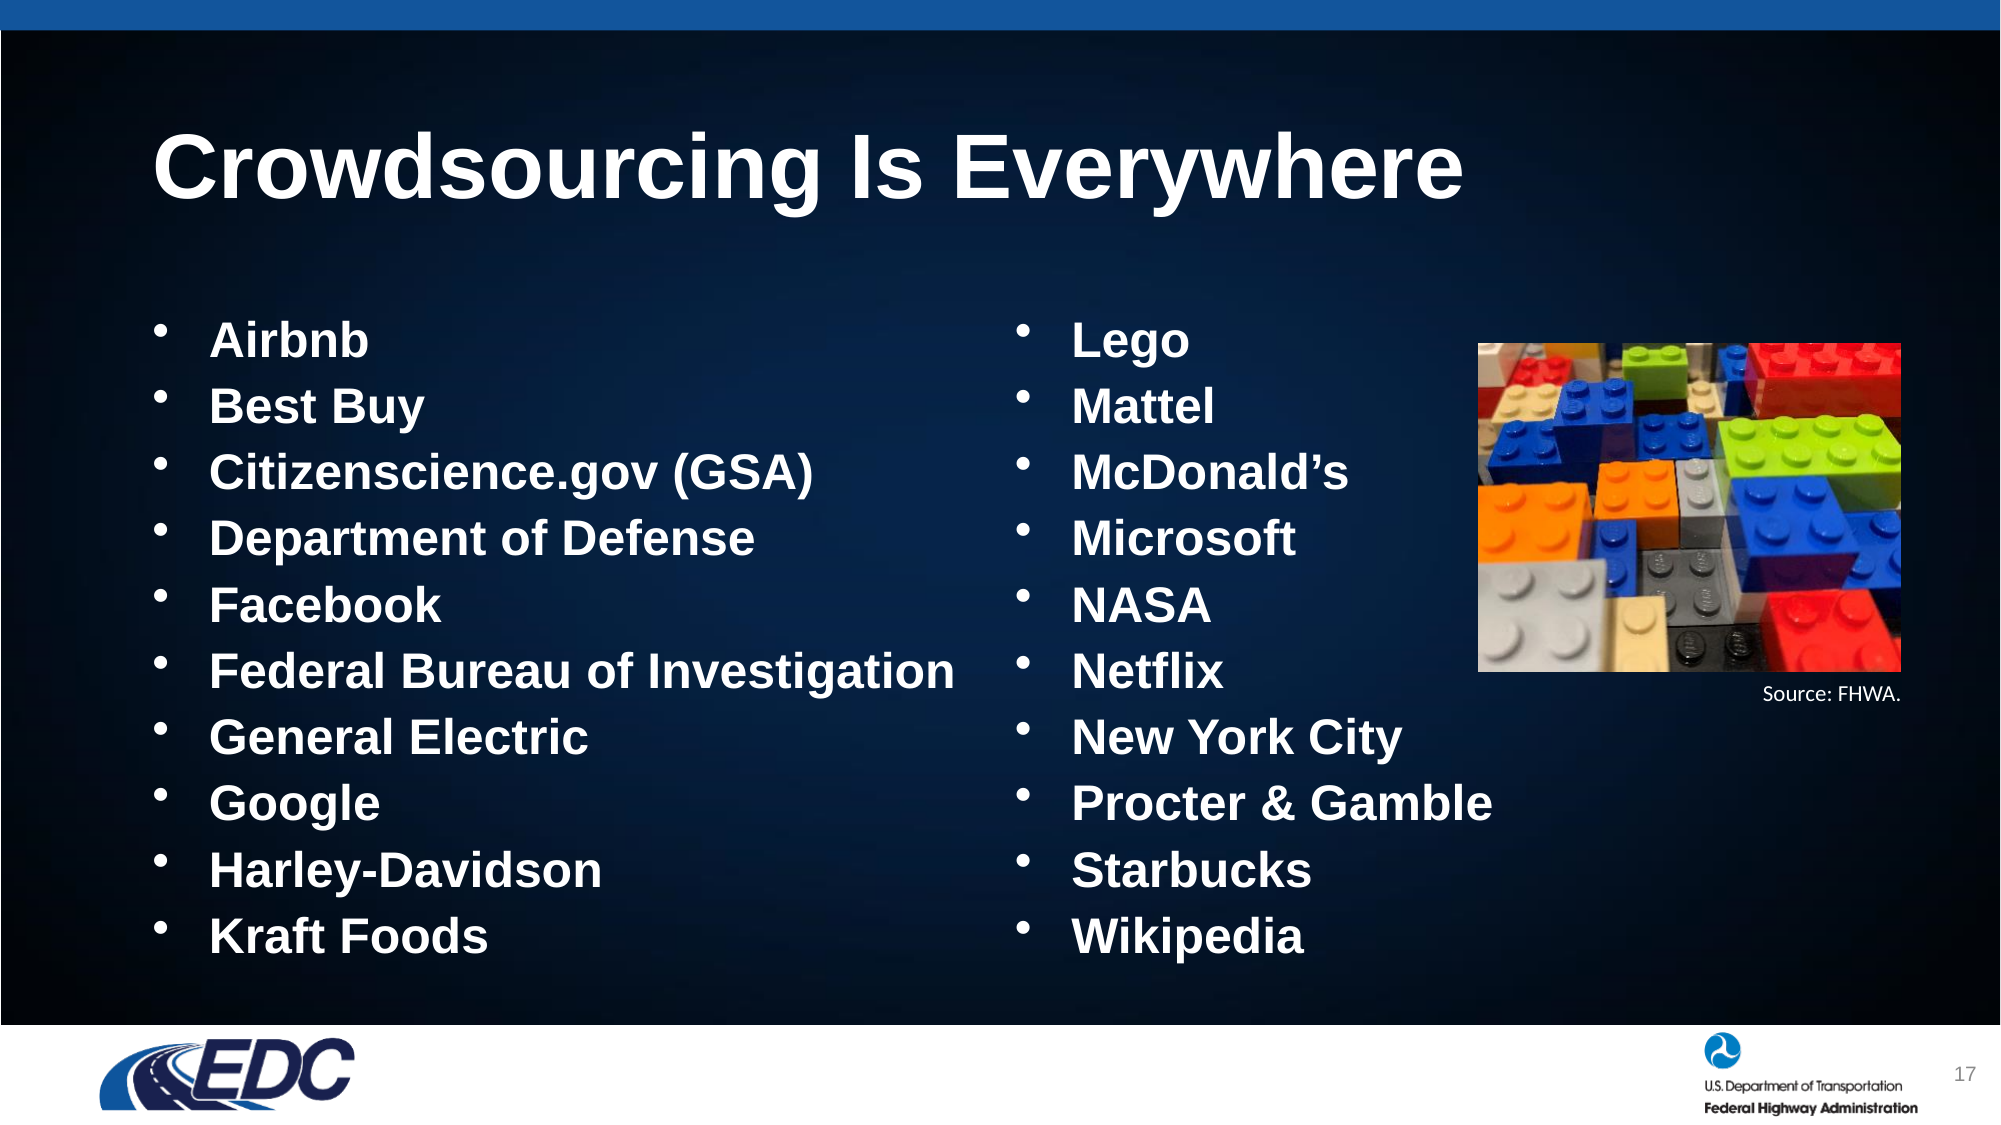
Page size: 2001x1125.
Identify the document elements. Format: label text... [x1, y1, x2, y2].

text_box Source: FHWA. [1533, 671, 1917, 714]
slide_number 17 [1916, 1042, 1992, 1103]
list Lego Mattel McDonald’s Microsoft NASA Netflix New York City Procter & Gamble Starbucks Wikipedia [999, 299, 1850, 1014]
picture [97, 1035, 357, 1114]
title Crowdsourcing Is Everywhere [137, 59, 1863, 278]
picture [1, 0, 2001, 1125]
list Airbnb Best Buy Citizenscience.gov (GSA) Department of Defense Facebook Federal Bureau of Investigation General Electric Google Harley-Davidson Kraft Foods [137, 299, 988, 1014]
